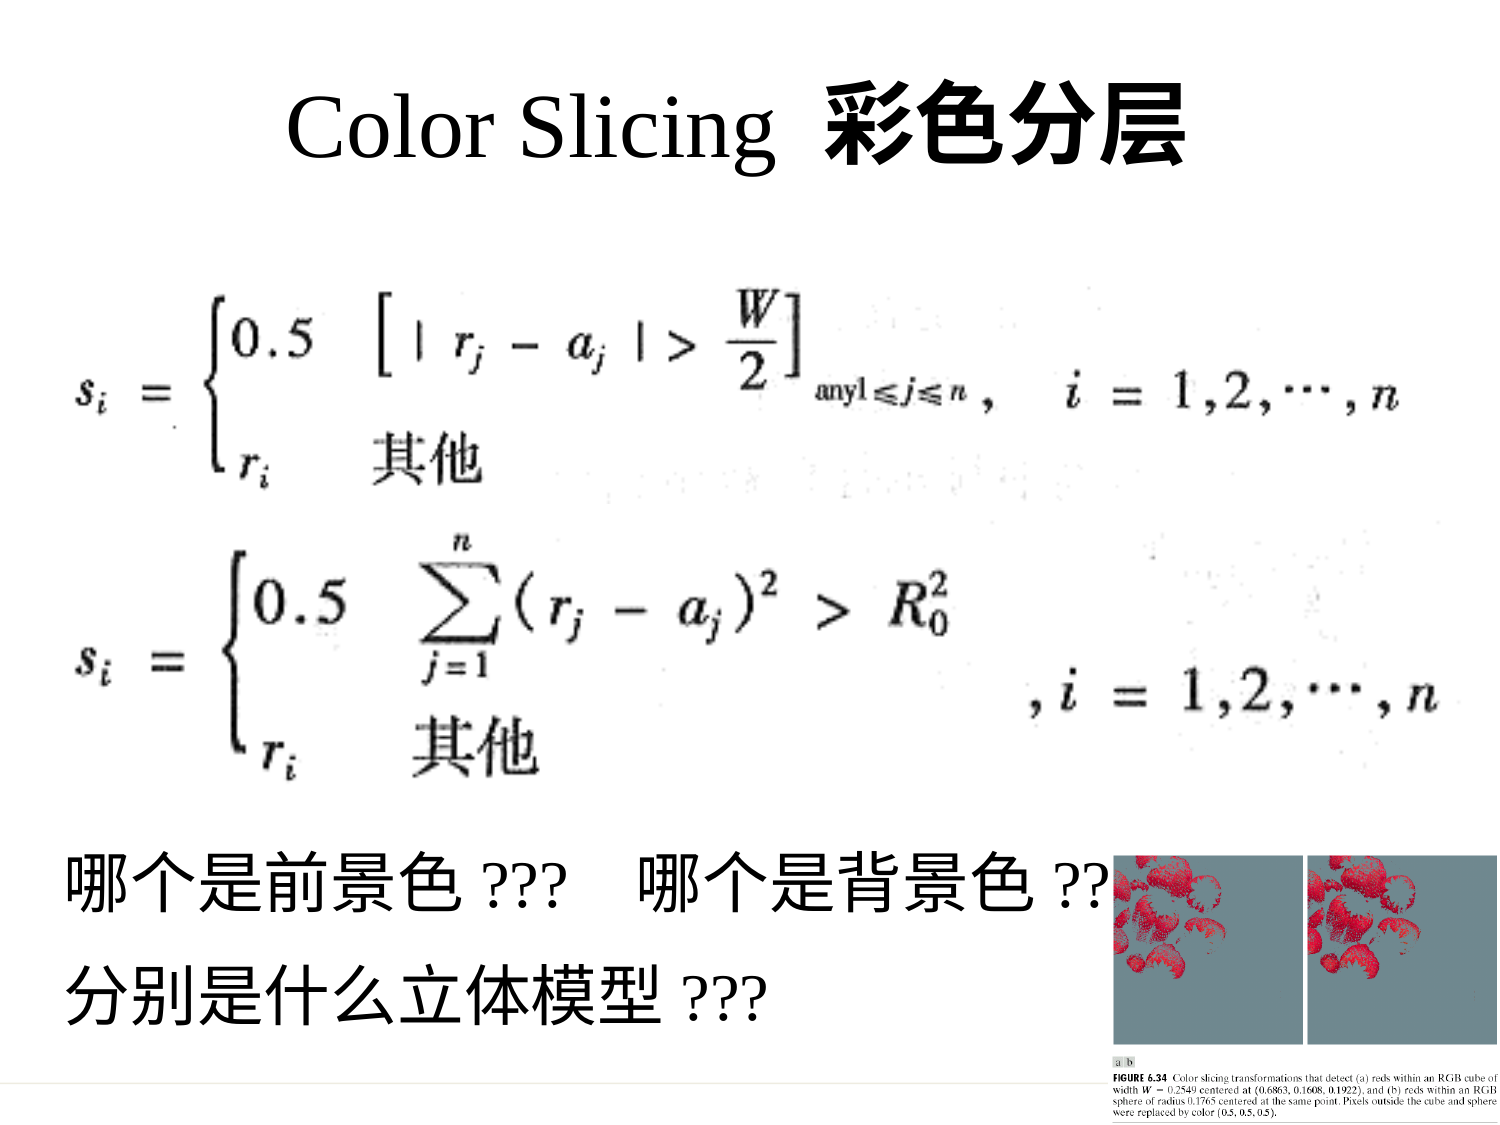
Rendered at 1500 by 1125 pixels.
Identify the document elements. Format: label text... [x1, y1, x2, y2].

text_box 哪个是前景色??? 哪个是背景色??? 分别是什么立体模型??? [48, 833, 1206, 1041]
picture [42, 267, 1412, 504]
picture [1108, 853, 1500, 1125]
picture [53, 519, 1465, 790]
text_box Color Slicing 彩色分层 [132, 58, 1343, 184]
